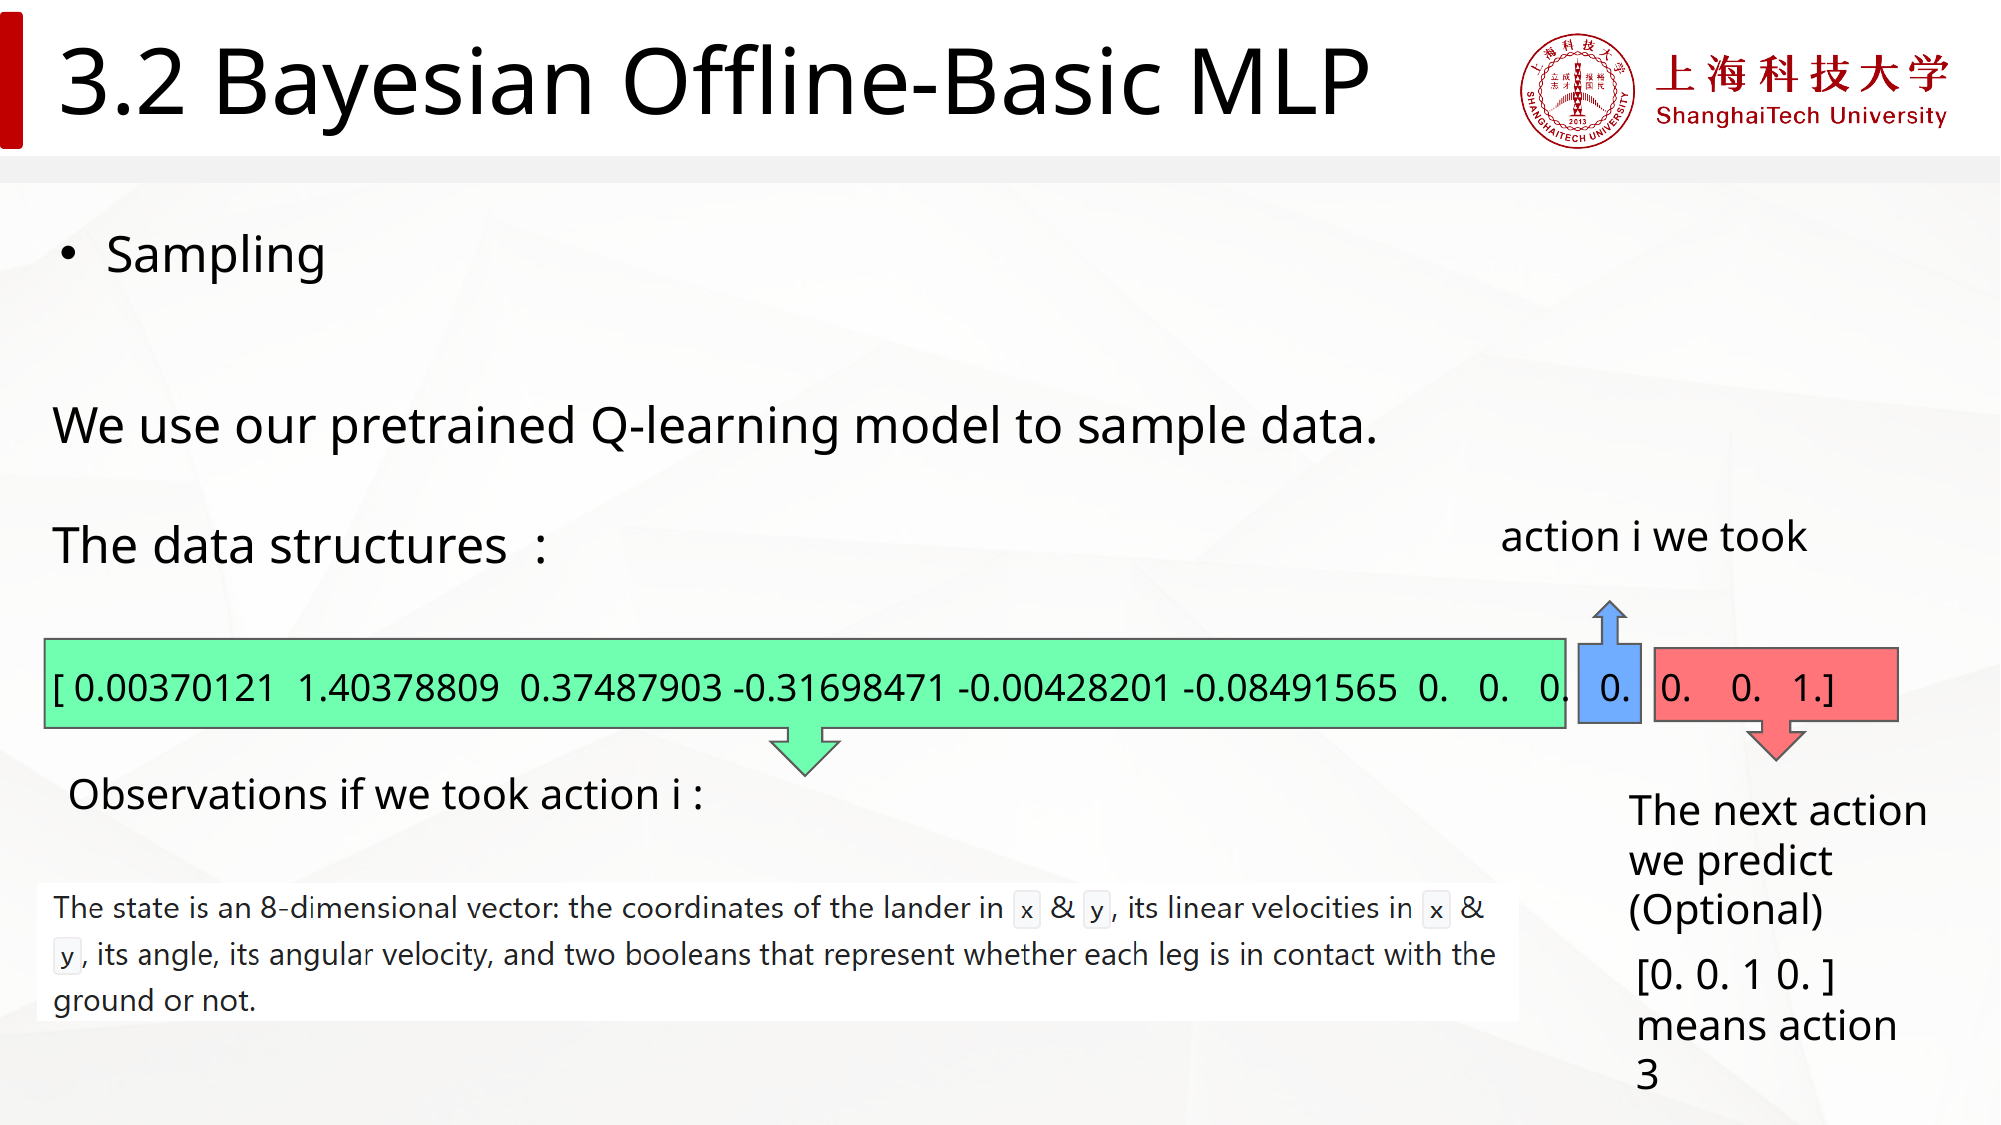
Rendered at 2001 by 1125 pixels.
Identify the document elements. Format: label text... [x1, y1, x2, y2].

picture [37, 883, 1519, 1021]
text_box 3.2 Bayesian Offline-Basic MLP [43, 22, 1392, 147]
text_box Observations if we took action i : [52, 760, 755, 826]
text_box The next action we predict (Optional) [1614, 775, 1978, 941]
text_box [1578, 717, 1641, 723]
text_box [44, 717, 1566, 776]
text_box [1654, 717, 1898, 761]
text_box We use our pretrained Q-learning model to sample data. The data structures : [ 0.00370121 1.40378809 0.37487903 -0.31698471 -0.00428201 -0.08491565 0. 0. 0. 0. 0. 0. 1.] [37, 386, 2000, 717]
text_box action i we took [1485, 502, 1856, 567]
text_box [0. 0. 1 0. ] means action 3 [1621, 940, 1932, 1106]
text_box Sampling [44, 199, 1957, 290]
